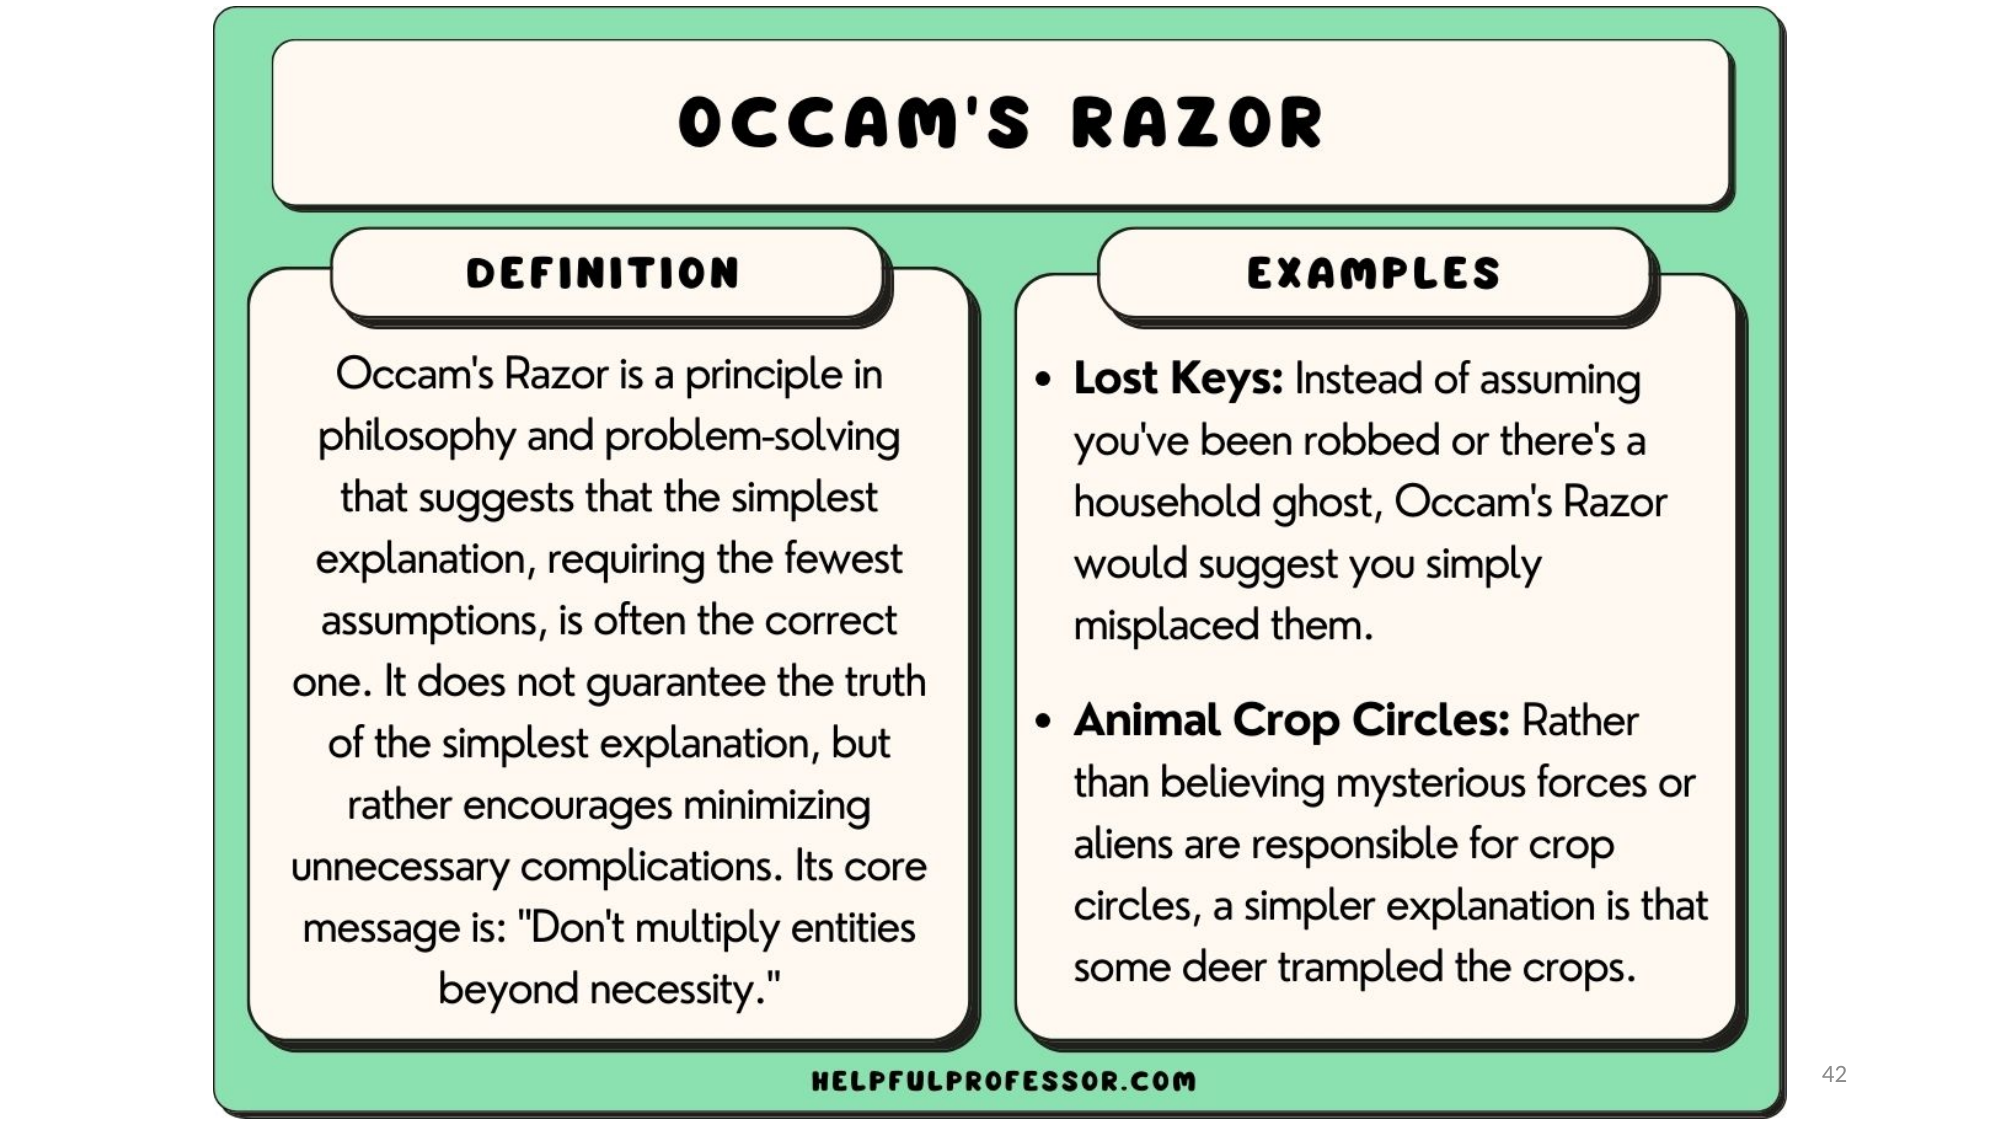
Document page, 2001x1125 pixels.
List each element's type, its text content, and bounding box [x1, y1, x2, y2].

slide_number 42 [1787, 1042, 1863, 1103]
picture [212, 6, 1787, 1119]
